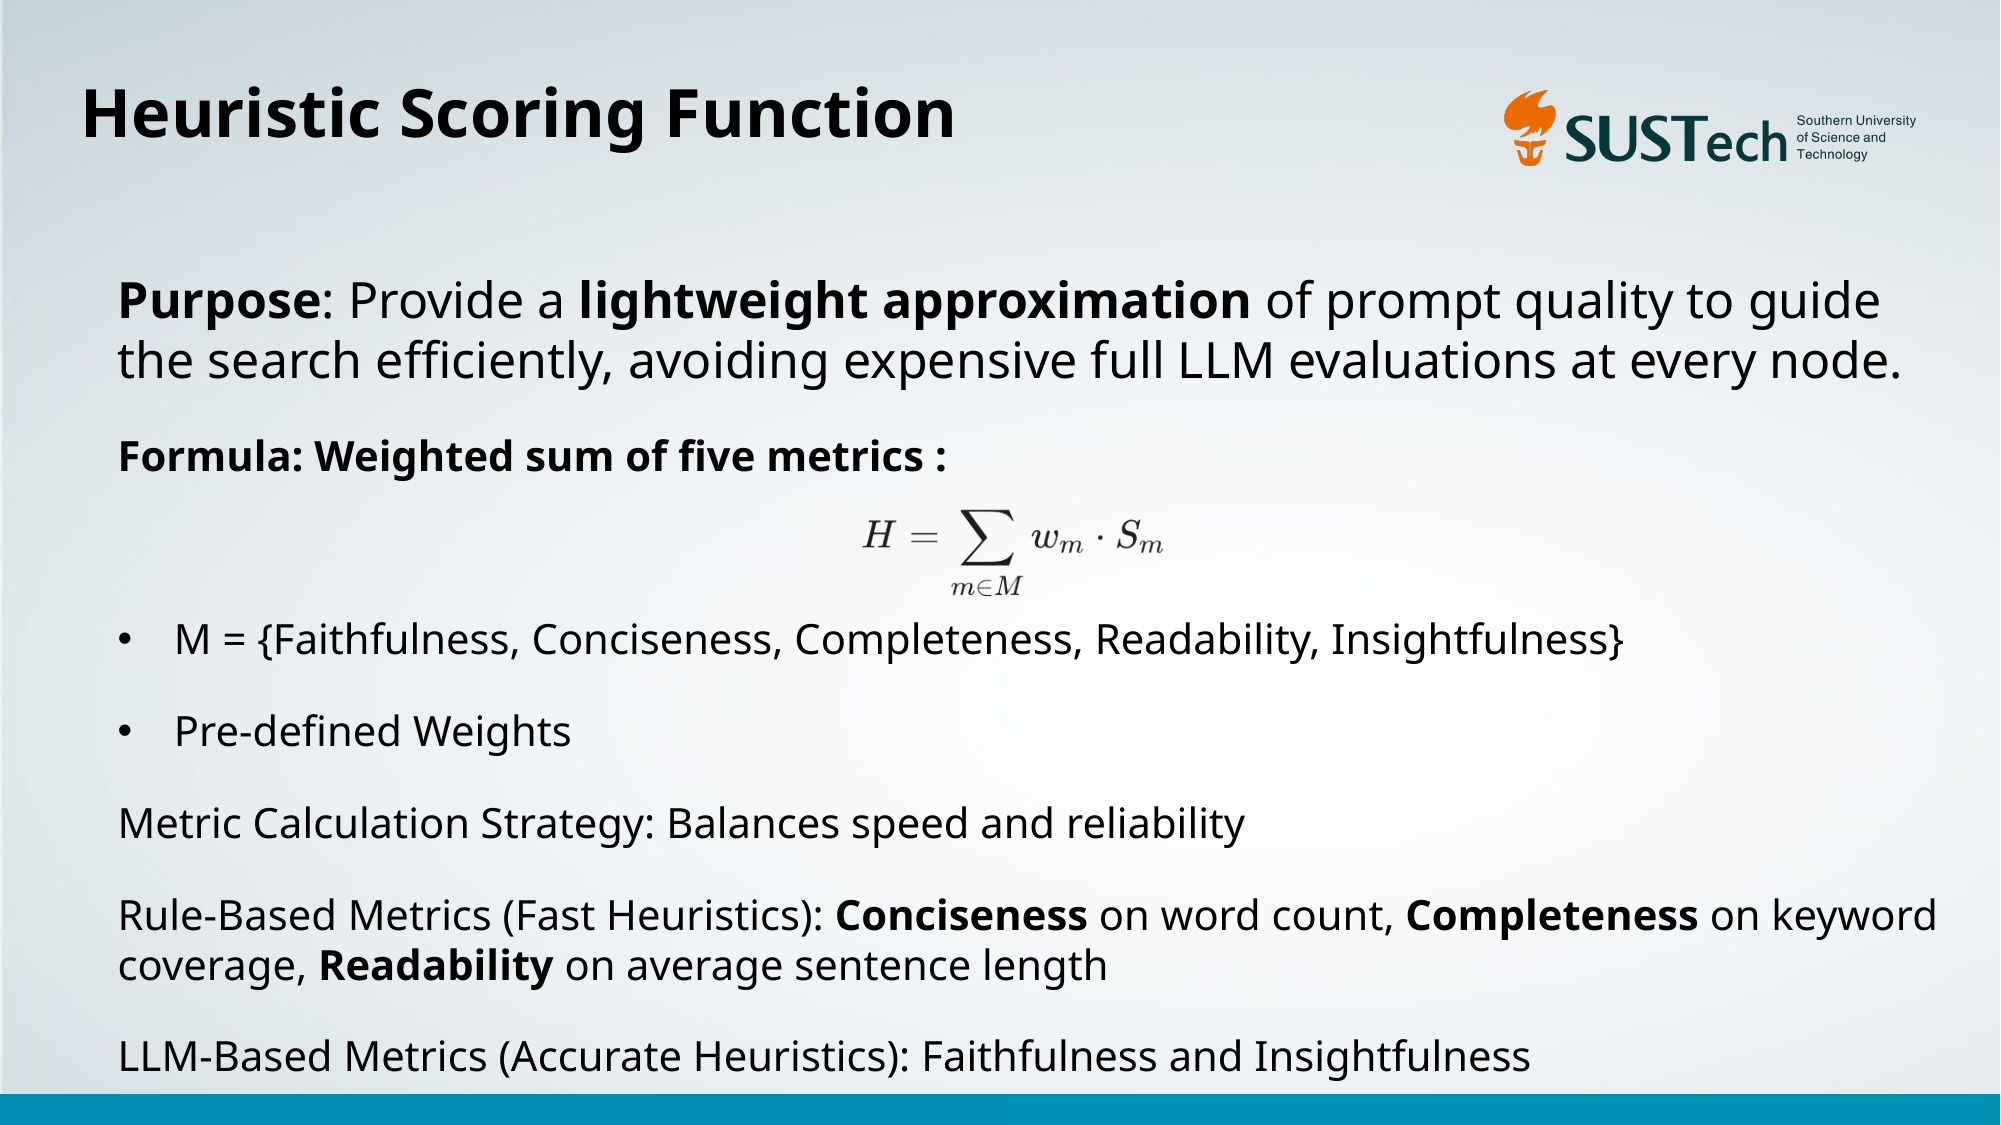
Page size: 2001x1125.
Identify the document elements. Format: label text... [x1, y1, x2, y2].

picture [0, 0, 2001, 1093]
text_box [0, 1094, 2000, 1125]
text_box Heuristic Scoring Function [65, 63, 973, 158]
